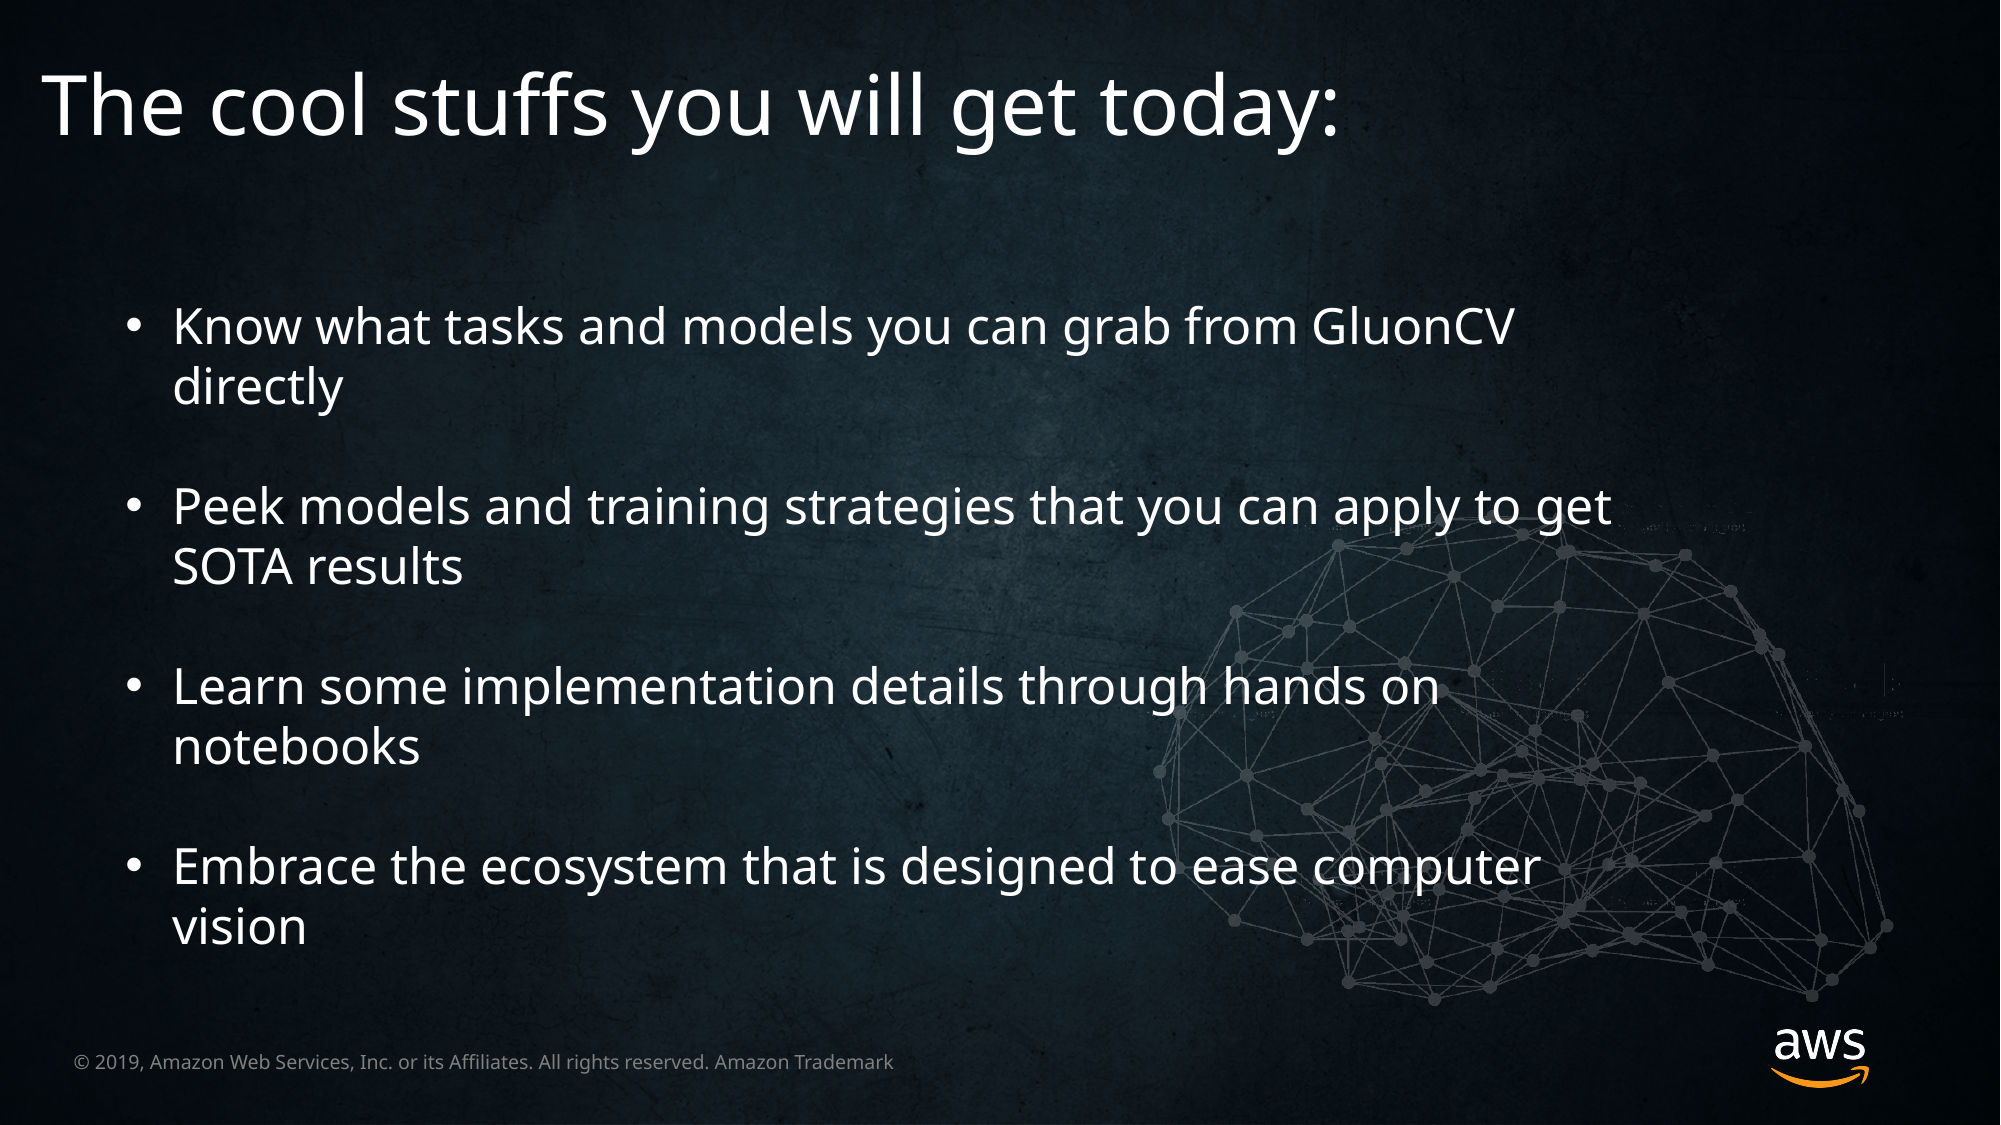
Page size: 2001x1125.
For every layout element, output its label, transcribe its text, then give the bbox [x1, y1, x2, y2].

picture [0, 0, 2000, 1125]
text_box Know what tasks and models you can grab from GluonCV directly Peek models and training strategies that you can apply to get SOTA results Learn some implementation details through hands on notebooks Embrace the ecosystem that is designed to ease computer vision [110, 287, 1632, 962]
title The cool stuffs you will get today: [26, 24, 1727, 193]
